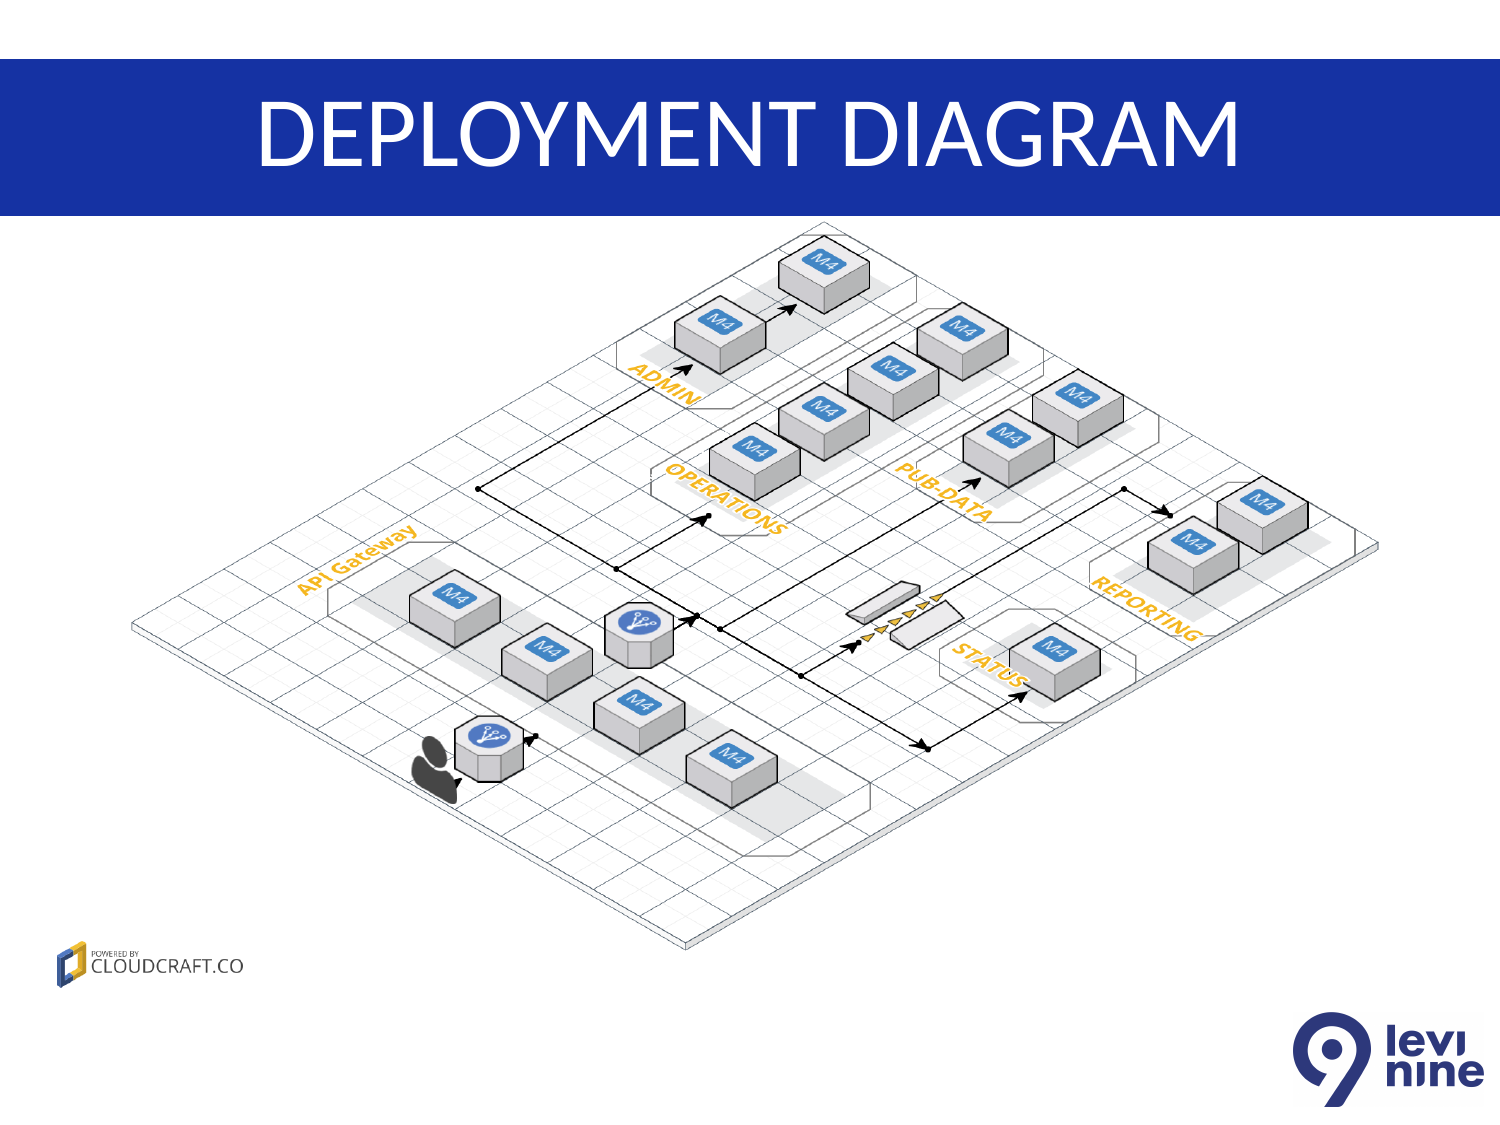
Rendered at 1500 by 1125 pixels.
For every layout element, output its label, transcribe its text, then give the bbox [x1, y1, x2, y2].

title Deployment diagram [0, 59, 1500, 216]
picture [1293, 1012, 1484, 1107]
picture [39, 167, 1470, 996]
